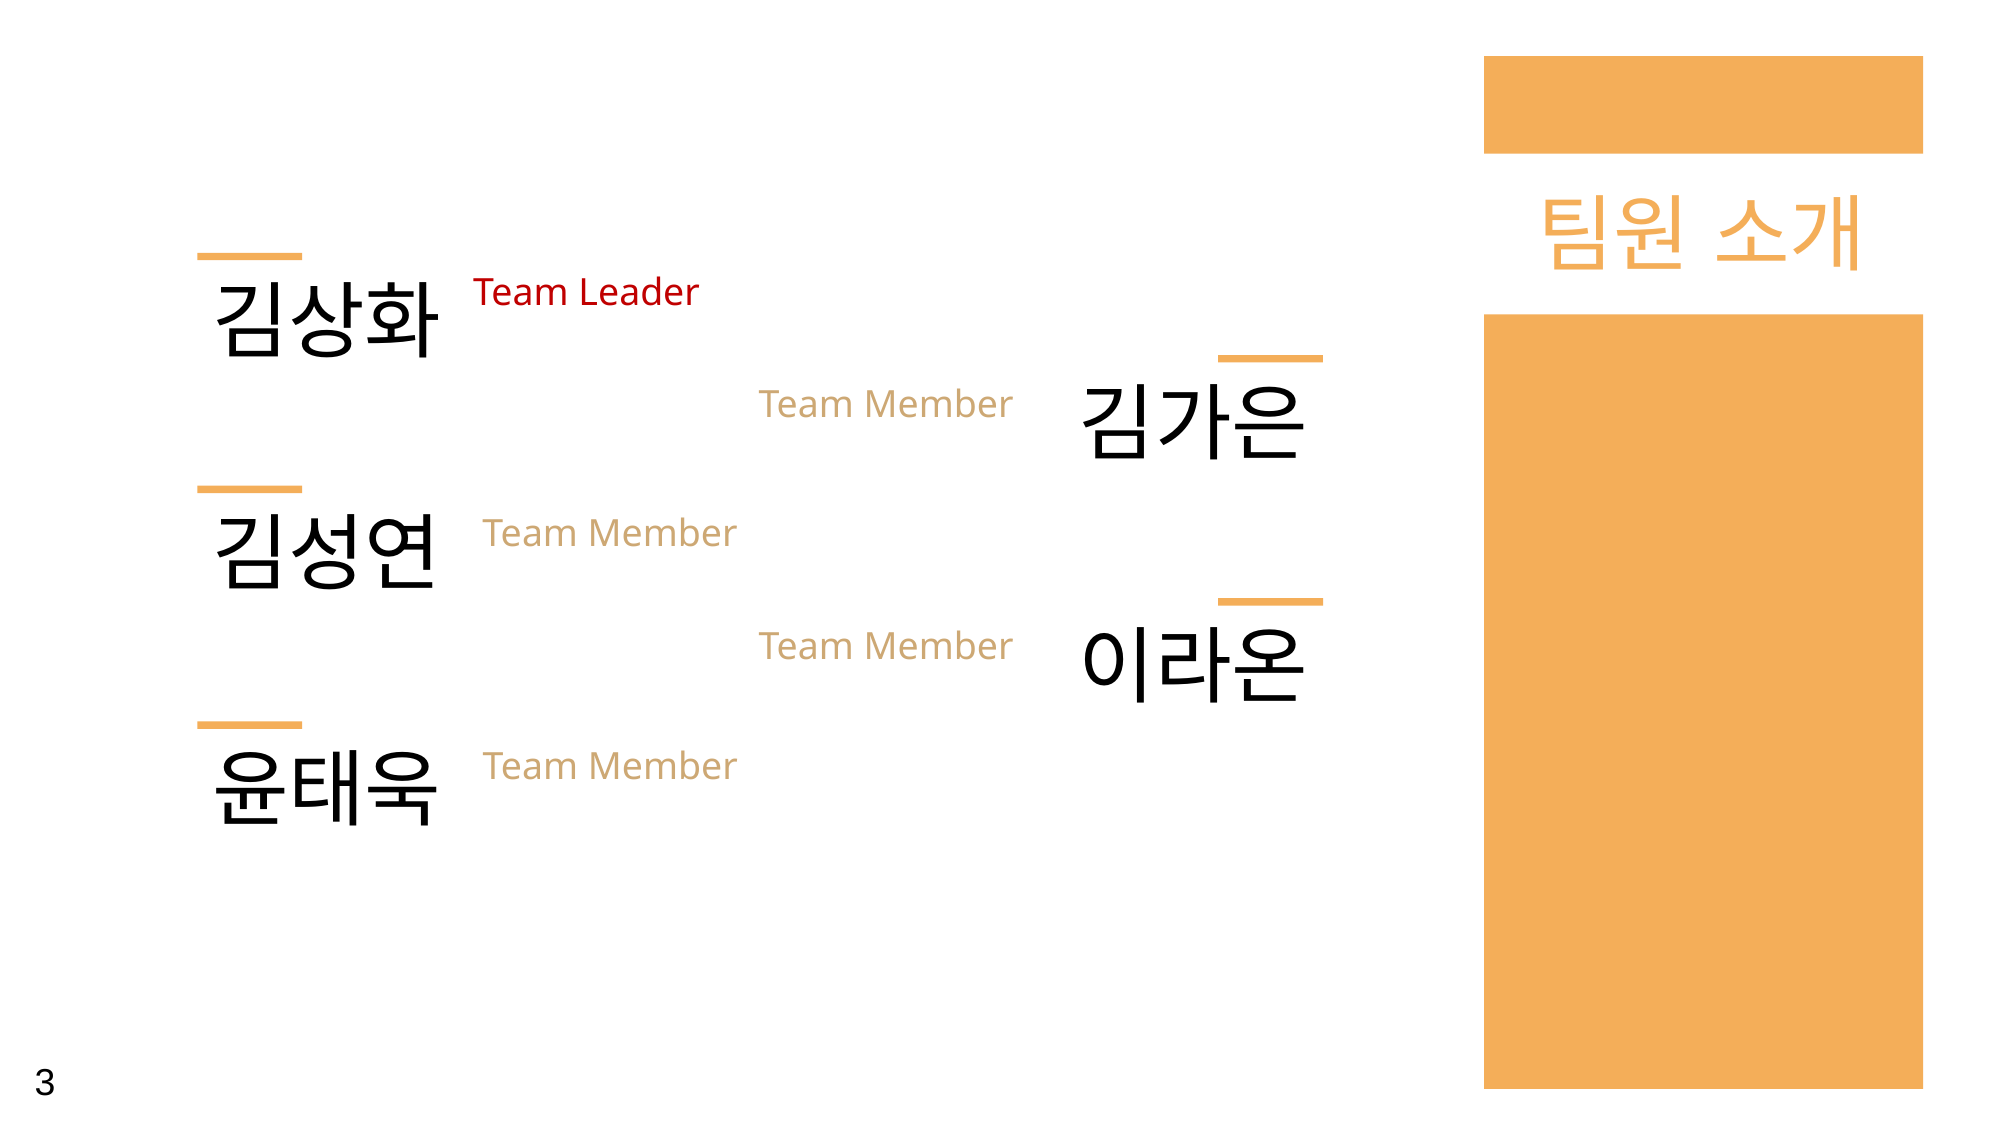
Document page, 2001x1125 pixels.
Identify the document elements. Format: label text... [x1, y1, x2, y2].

text_box 3 [19, 1050, 62, 1111]
text_box [196, 252, 303, 261]
text_box Team Member [467, 734, 789, 795]
text_box Team Member [743, 614, 1065, 675]
text_box 김가은 [926, 362, 1323, 478]
text_box [1217, 597, 1324, 607]
text_box [1217, 354, 1324, 364]
text_box 김성연 [197, 493, 594, 608]
text_box Team Member [467, 501, 789, 562]
text_box [1483, 55, 1924, 153]
text_box [196, 720, 303, 730]
text_box [1483, 315, 1924, 1090]
text_box Team Member [743, 372, 1065, 433]
text_box Team Leader [458, 260, 761, 321]
text_box 팀원 소개 [1449, 153, 1954, 315]
text_box 이라온 [926, 605, 1323, 721]
text_box [196, 485, 303, 494]
text_box 윤태욱 [197, 728, 594, 844]
text_box 김상화 [197, 260, 594, 375]
